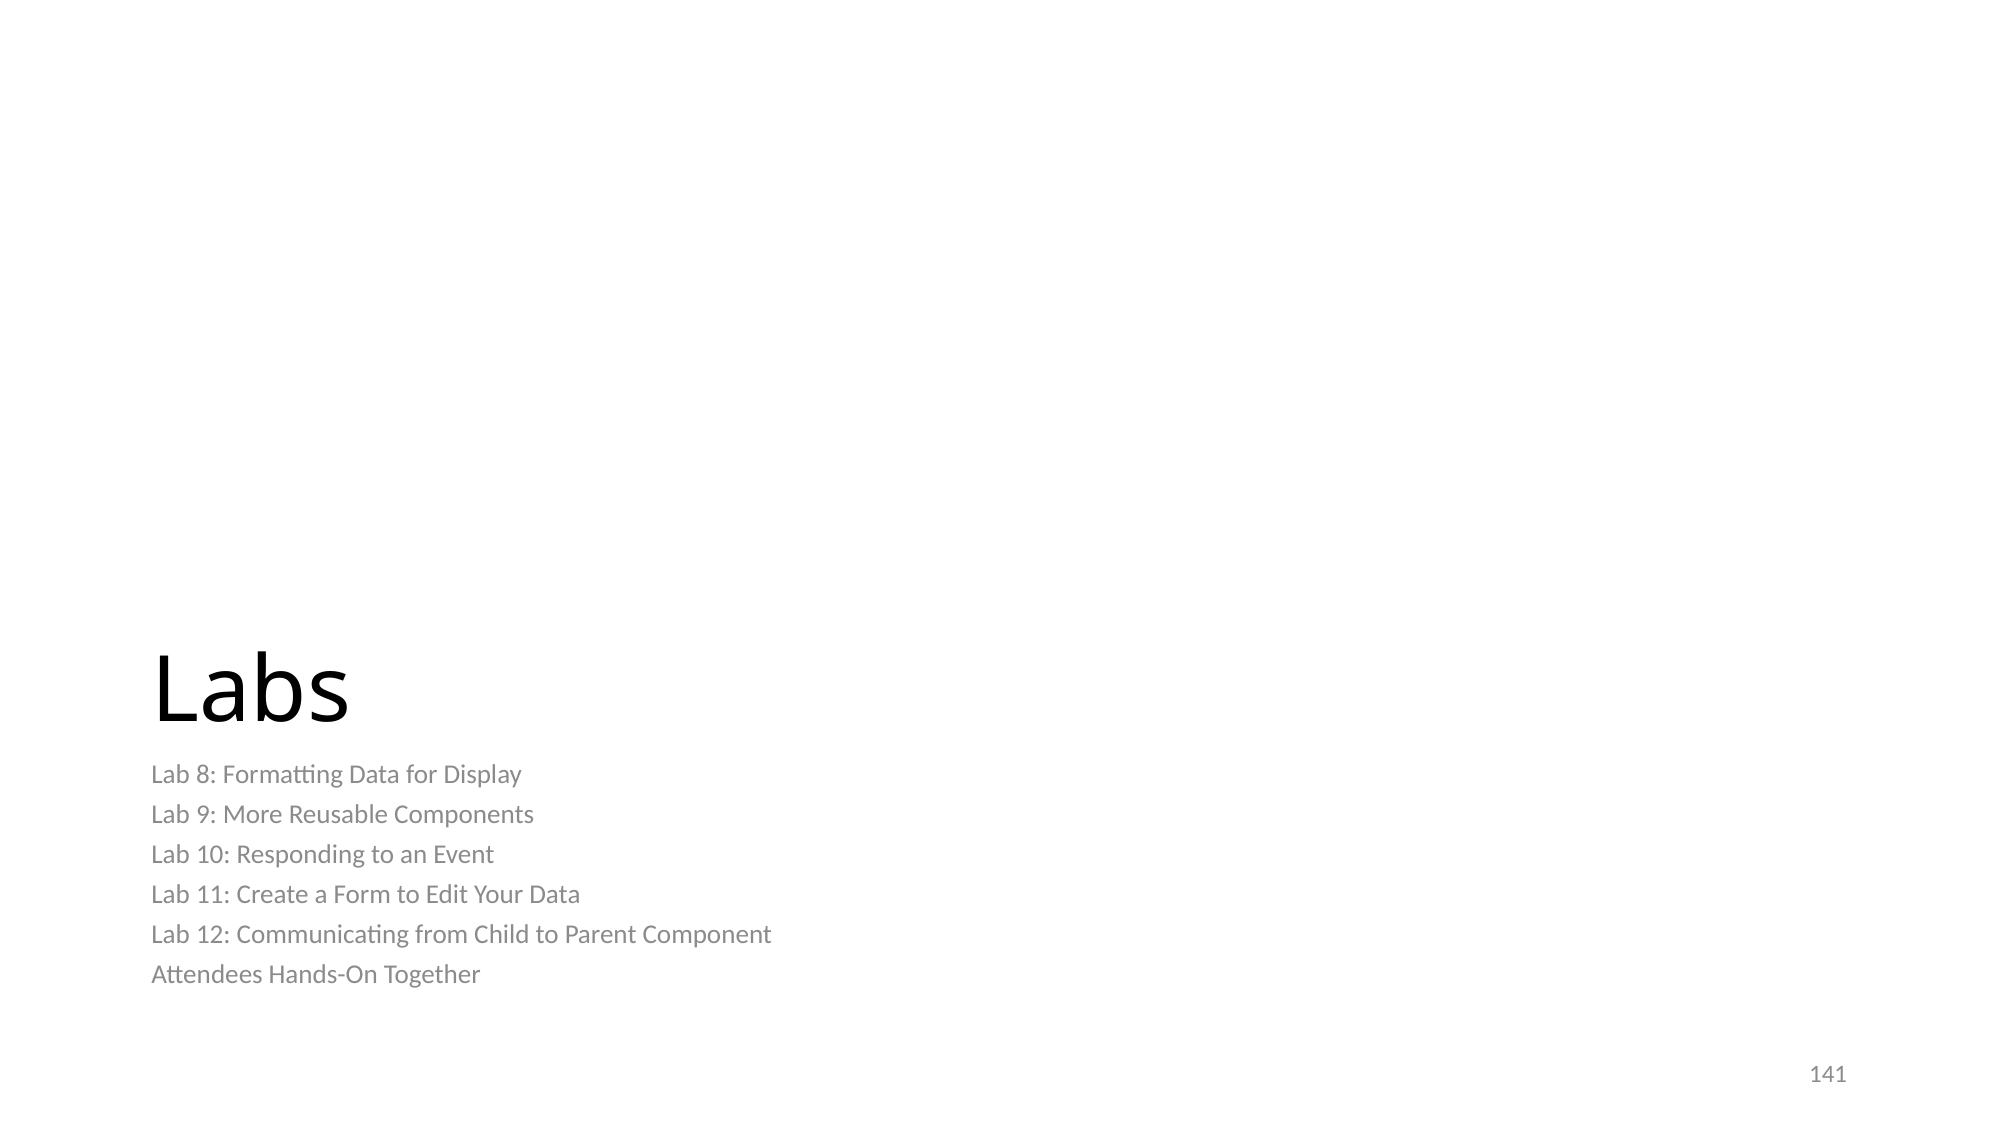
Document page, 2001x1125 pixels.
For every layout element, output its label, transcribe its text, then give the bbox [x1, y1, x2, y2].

slide_number 141 [1412, 1042, 1863, 1103]
title Labs [136, 280, 1862, 749]
list Lab 8: Formatting Data for Display Lab 9: More Reusable Components Lab 10: Responding to an Event Lab 11: Create a Form to Edit Your Data Lab 12: Communicating from Child to Parent Component Attendees Hands-On Together [136, 752, 1862, 999]
